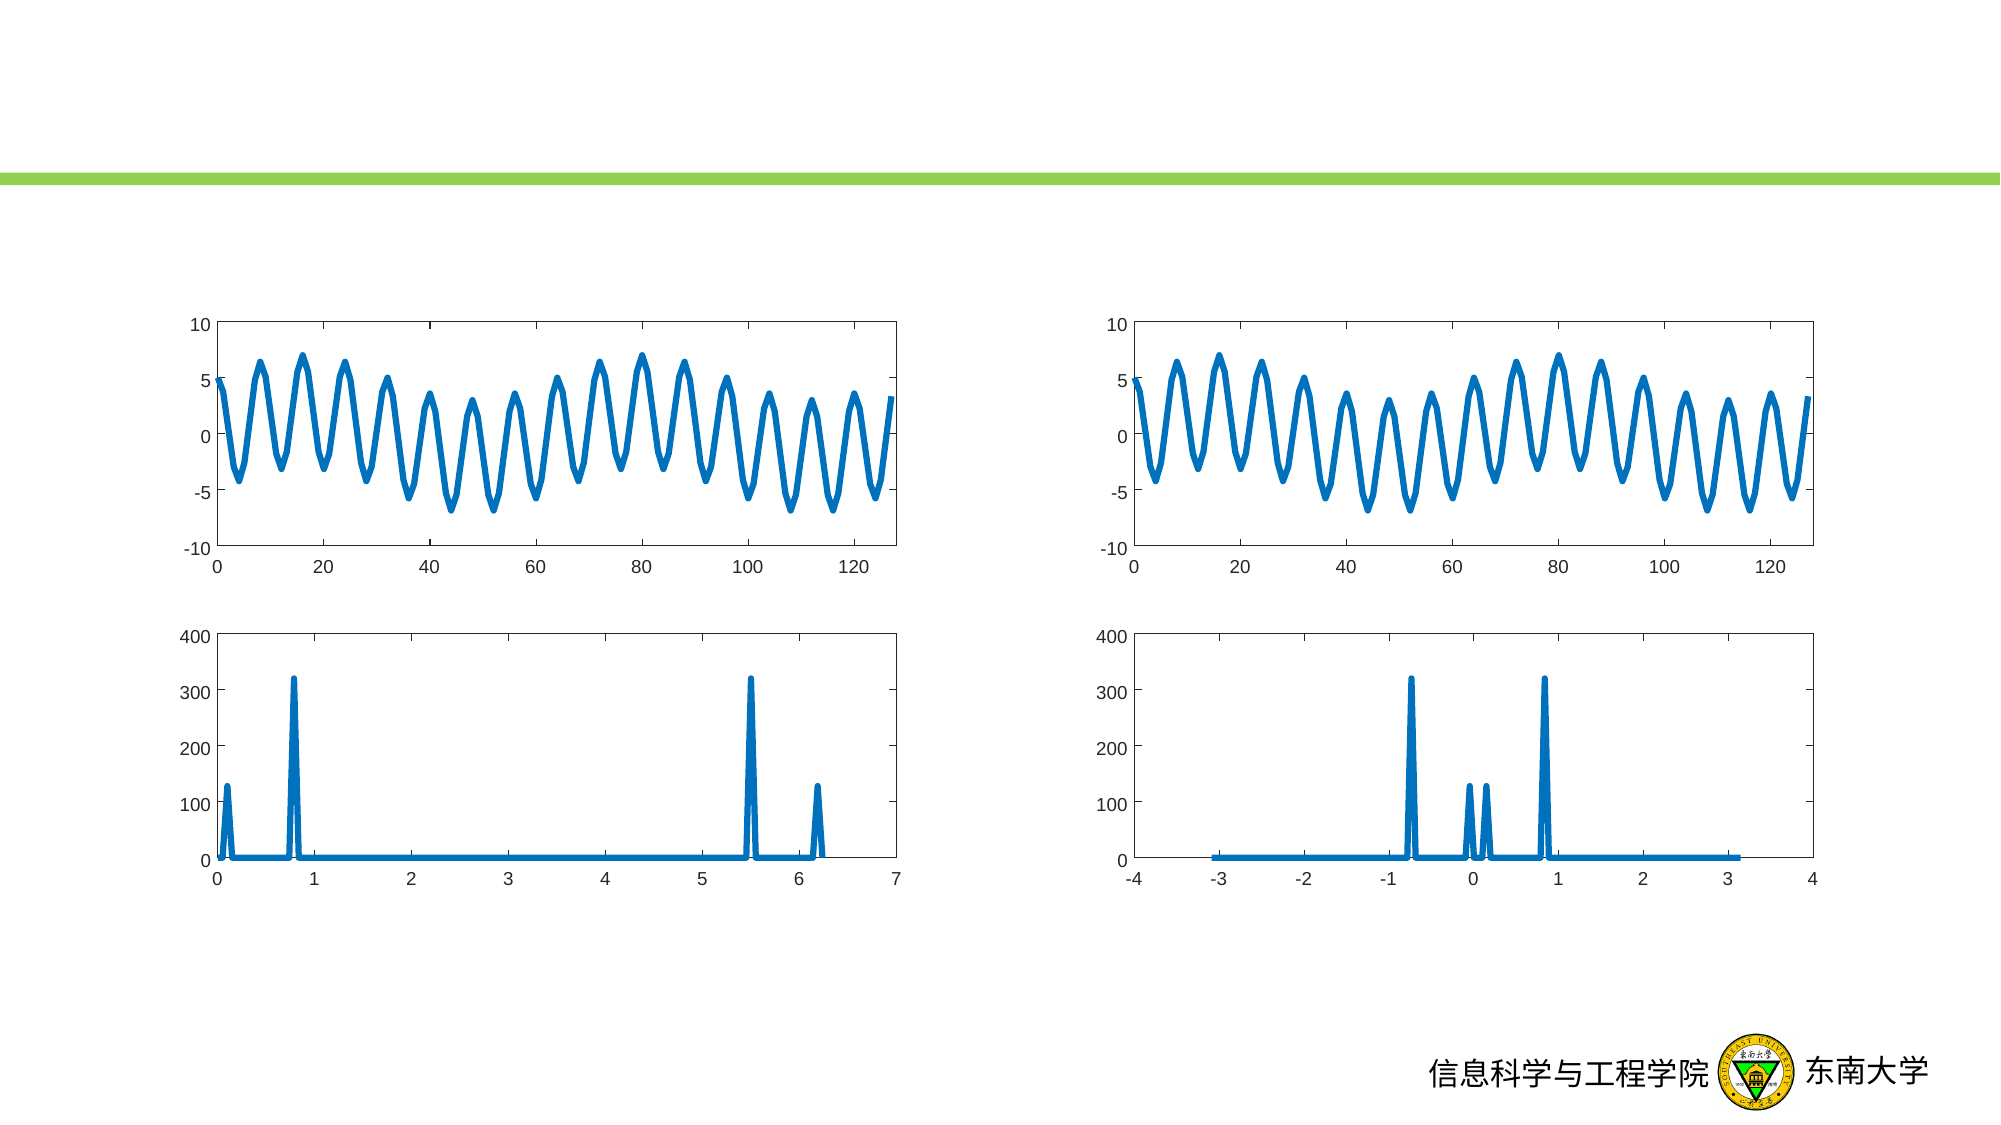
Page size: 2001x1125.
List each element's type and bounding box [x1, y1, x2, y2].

list [1020, 272, 1897, 930]
picture [1715, 1031, 1797, 1111]
list [103, 272, 980, 930]
